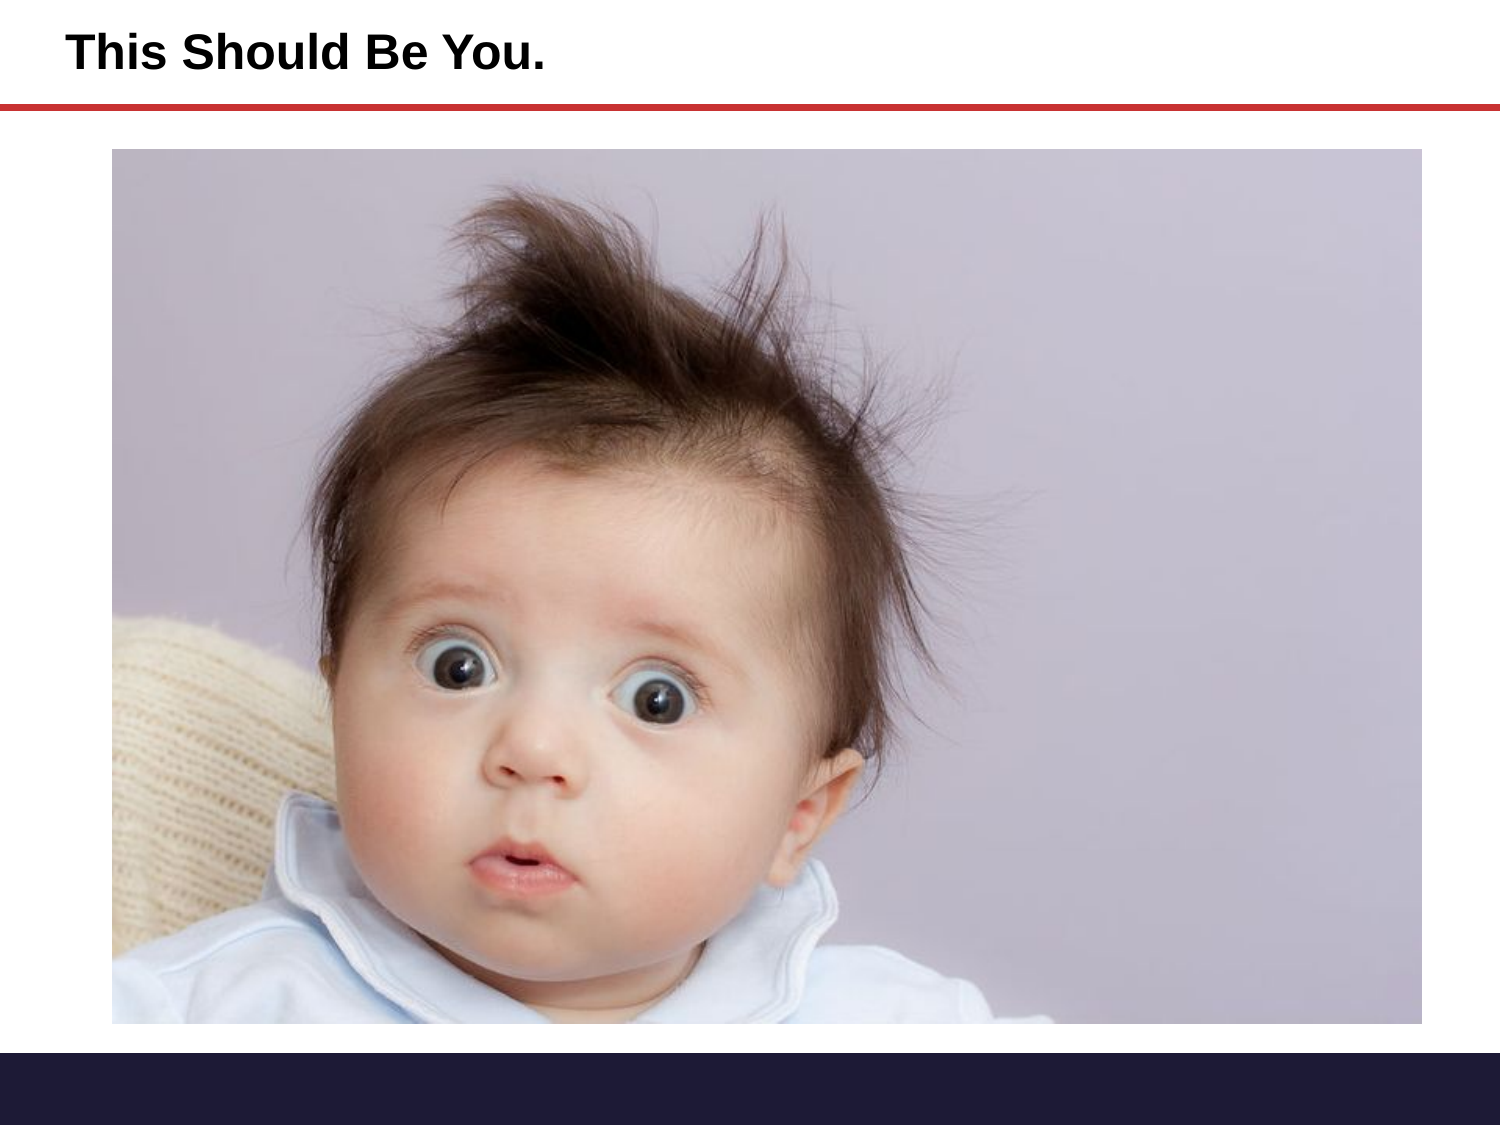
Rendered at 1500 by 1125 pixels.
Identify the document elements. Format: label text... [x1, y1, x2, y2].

title This Should Be You. [50, 0, 948, 108]
picture [112, 149, 1422, 1024]
